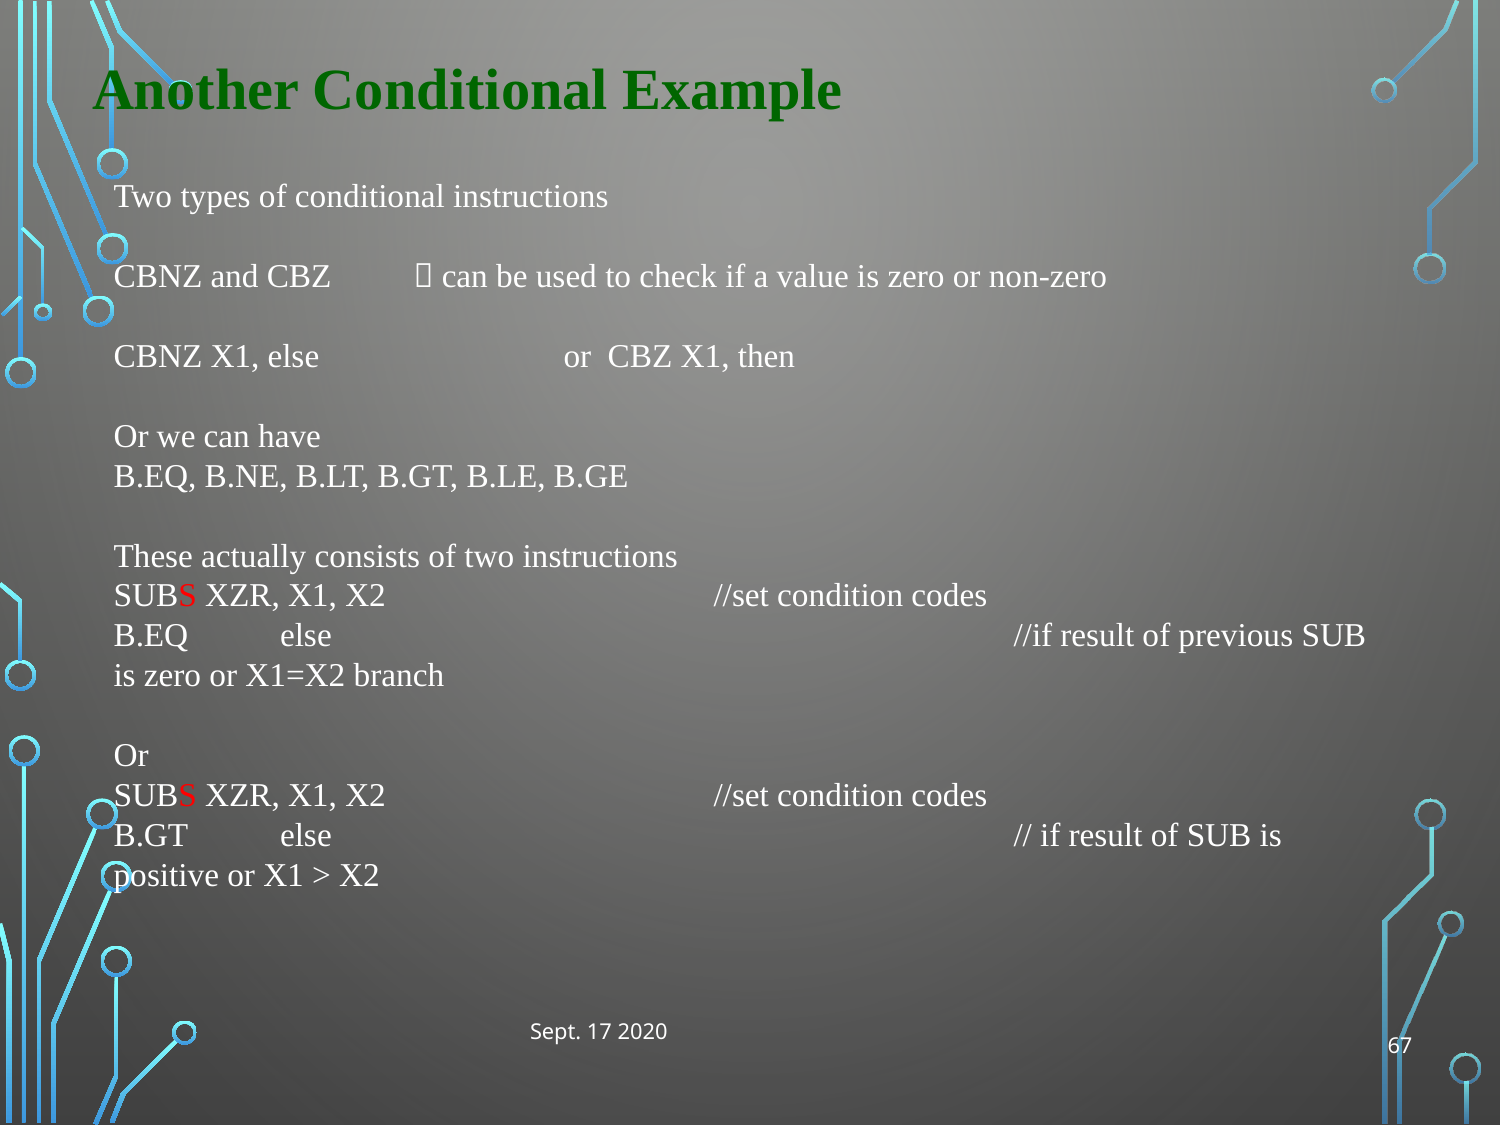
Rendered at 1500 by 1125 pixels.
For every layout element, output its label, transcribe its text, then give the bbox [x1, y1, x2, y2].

text_box Two types of conditional instructions CBNZ and CBZ  can be used to check if a value is zero or non-zero CBNZ X1, else or CBZ X1, then Or we can have B.EQ, B.NE, B.LT, B.GT, B.LE, B.GE These actually consists of two instructions SUBS XZR, X1, X2 //set condition codes B.EQ else //if result of previous SUB is zero or X1=X2 branch Or SUBS XZR, X1, X2 //set condition codes B.GT else // if result of SUB is positive or X1 > X2 [98, 167, 1383, 901]
slide_number 67 [1077, 1016, 1428, 1077]
text_box Another Conditional Example [77, 43, 1433, 137]
footer Sept. 17 2020 [515, 1000, 990, 1061]
